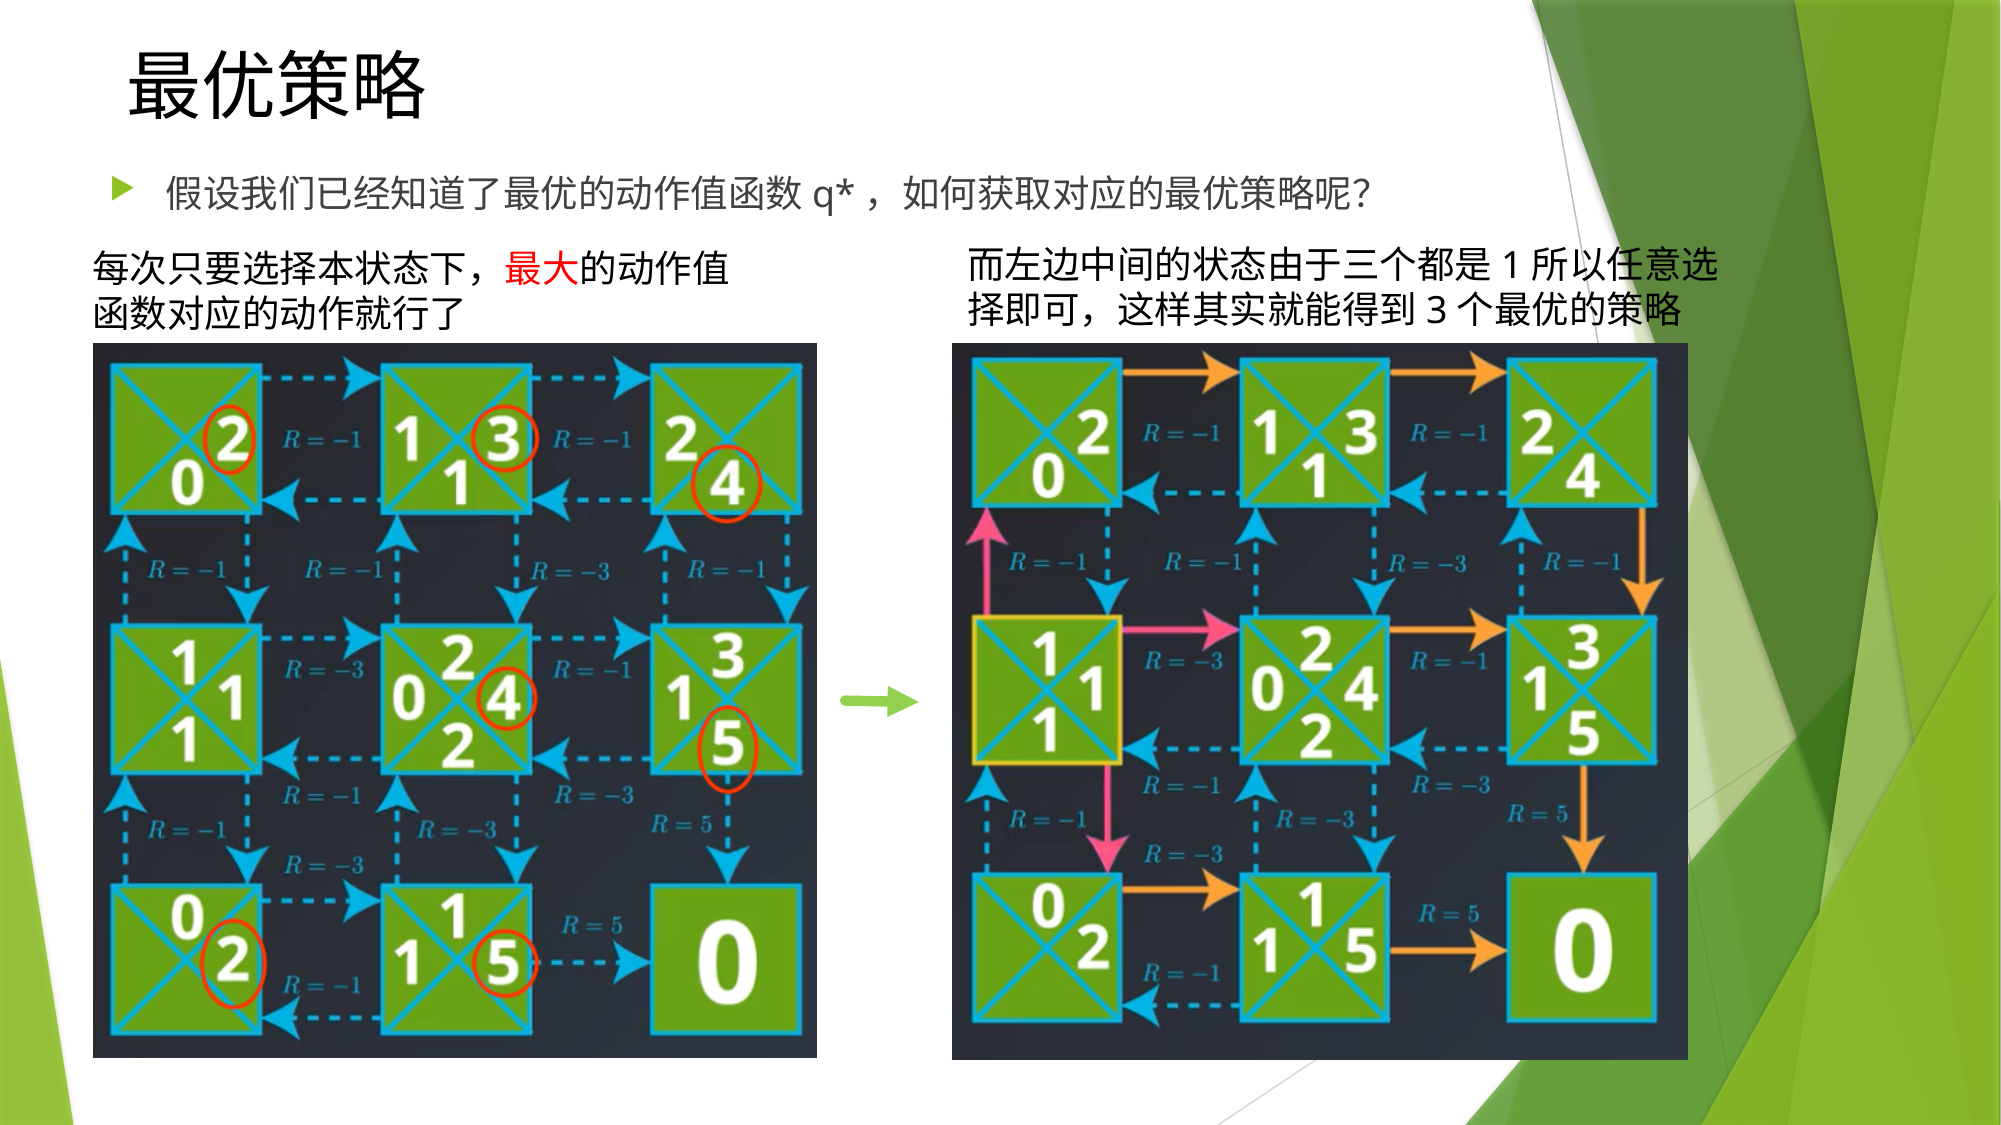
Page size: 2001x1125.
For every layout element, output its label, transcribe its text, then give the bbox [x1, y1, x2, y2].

list 假设我们已经知道了最优的动作值函数q*，如何获取对应的最优策略呢？ [94, 162, 1505, 263]
title 最优策略 [111, 31, 1522, 233]
picture [951, 343, 1688, 1061]
text_box 而左边中间的状态由于三个都是1所以任意选择即可，这样其实就能得到3个最优的策略 [952, 233, 1745, 339]
picture [92, 343, 817, 1058]
text_box 每次只要选择本状态下，最大的动作值函数对应的动作就行了 [77, 237, 762, 343]
